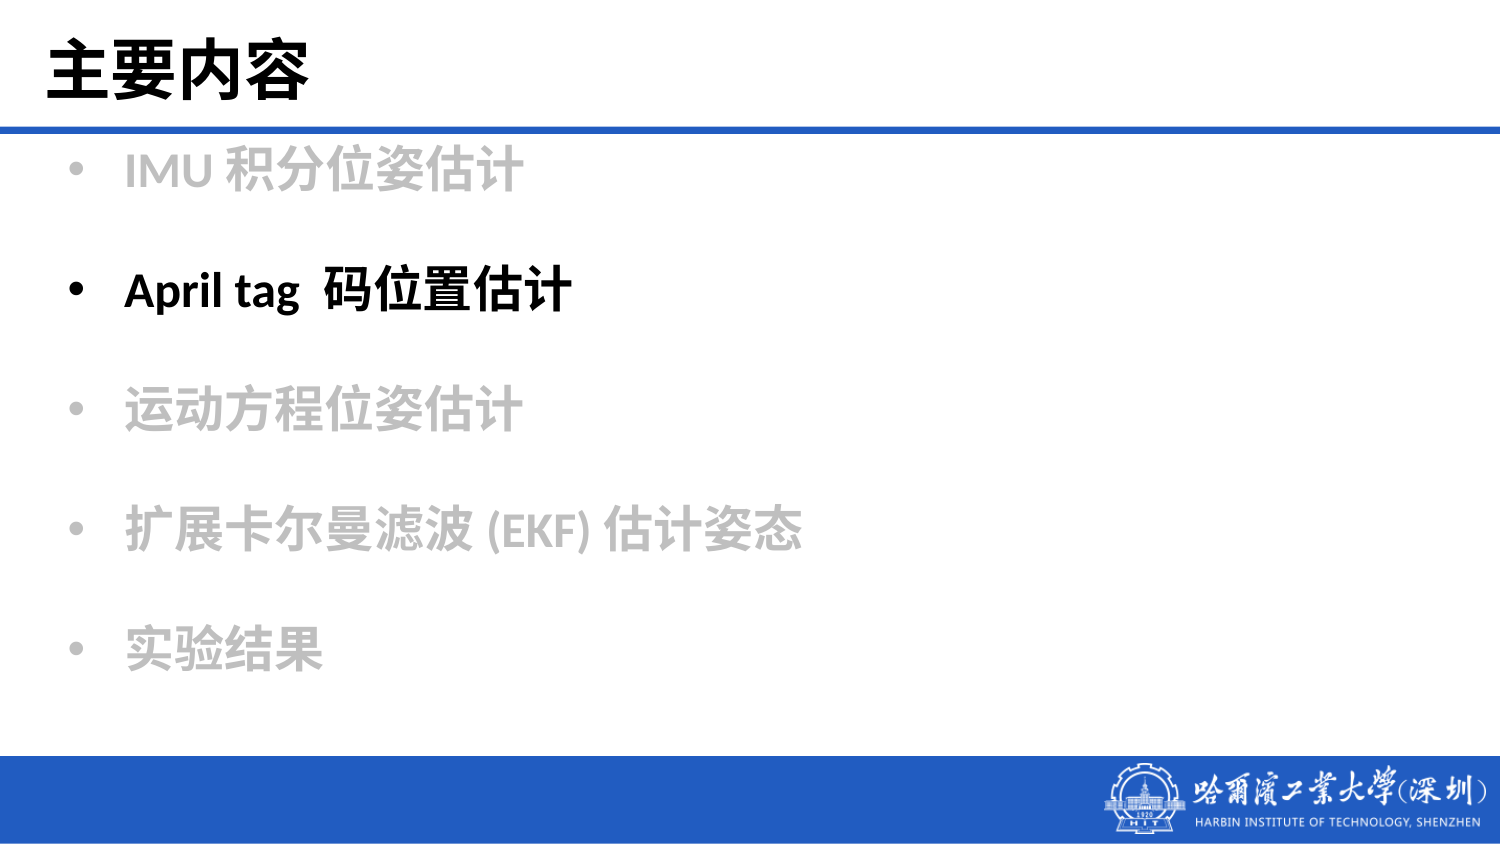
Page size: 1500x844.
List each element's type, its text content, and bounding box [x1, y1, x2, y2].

text_box [0, 754, 1500, 844]
picture [1104, 763, 1487, 835]
text_box 主要内容 [29, 20, 1105, 115]
text_box [0, 124, 1500, 136]
text_box IMU积分位姿估计 April tag 码位置估计 运动方程位姿估计 扩展卡尔曼滤波(EKF)估计姿态 实验结果 [53, 130, 1317, 685]
